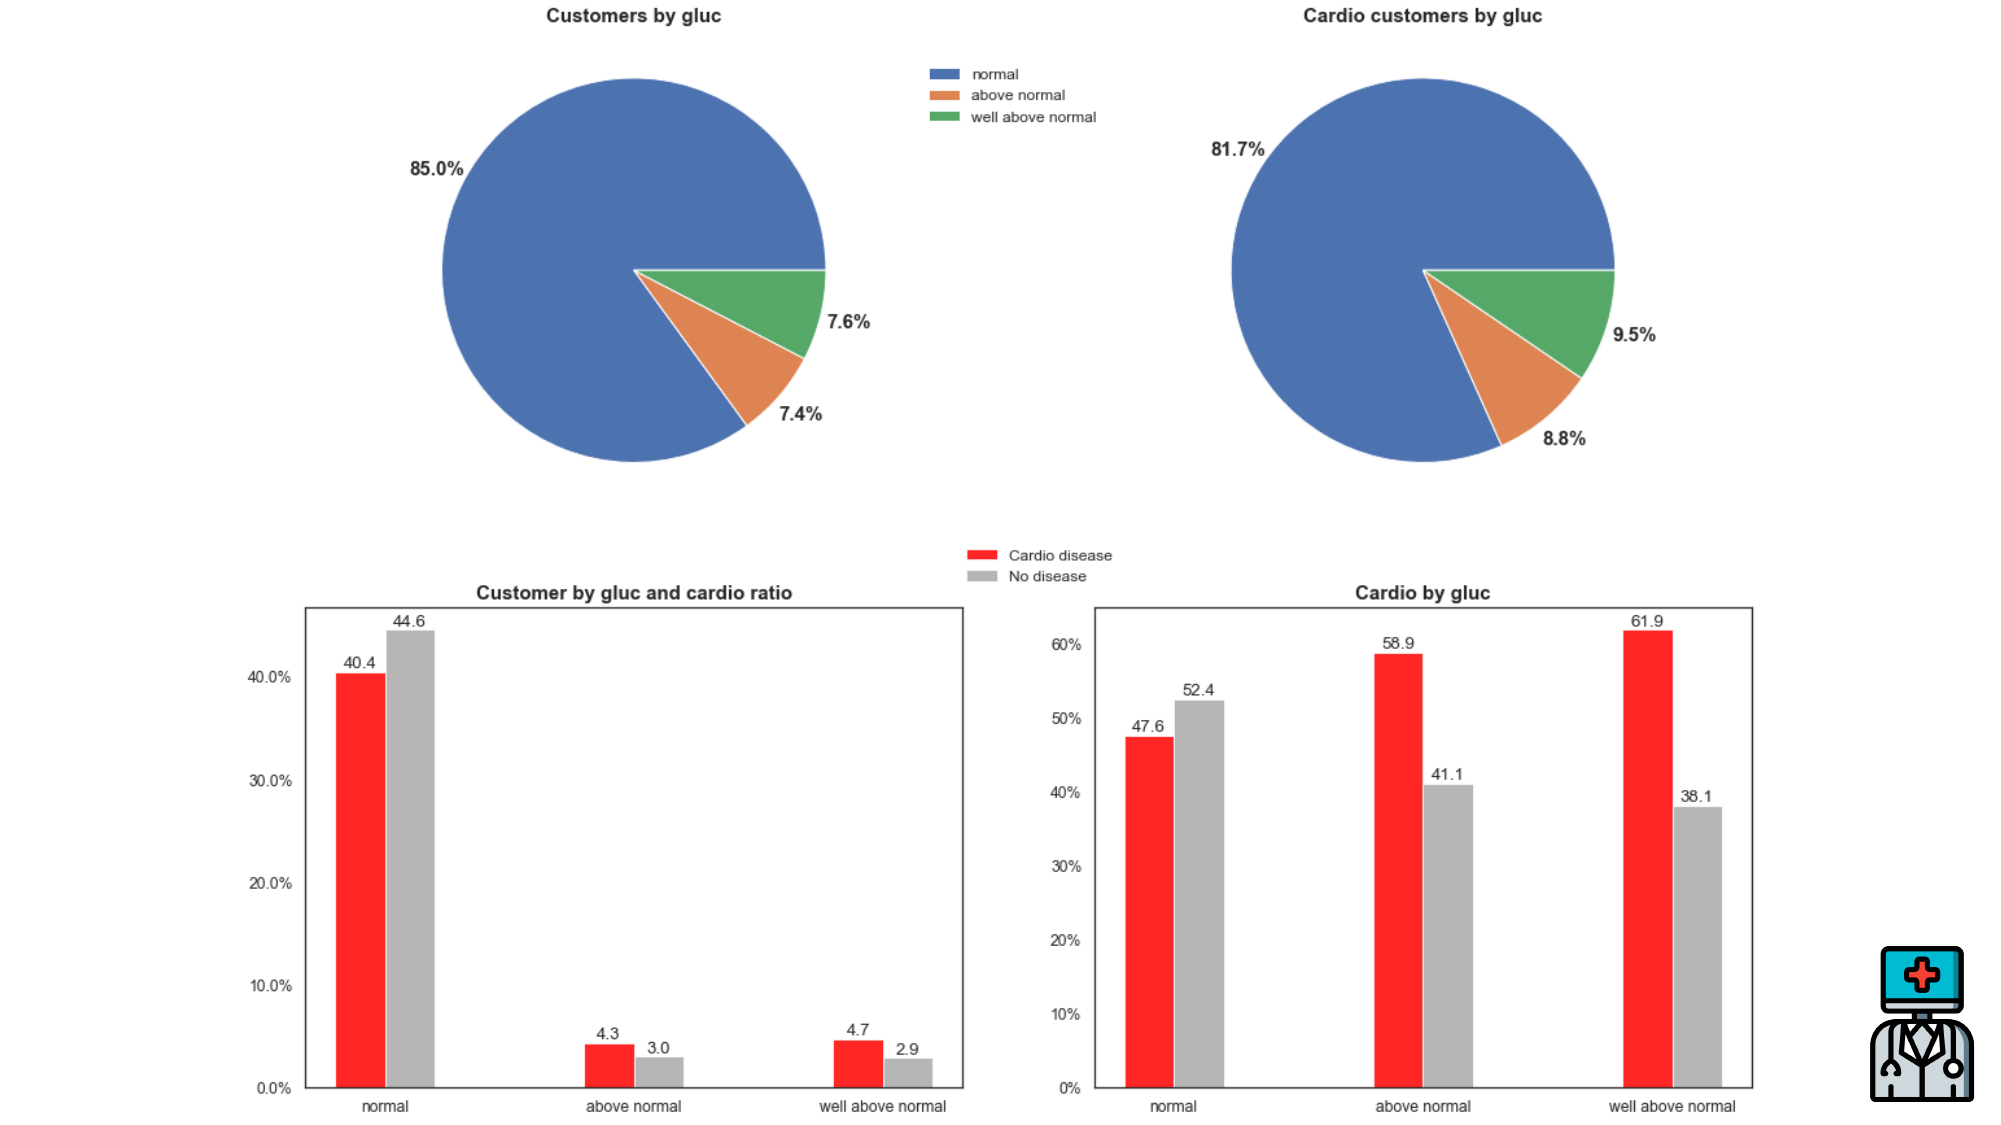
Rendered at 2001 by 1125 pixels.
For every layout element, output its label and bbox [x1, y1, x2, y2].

picture [1844, 946, 2000, 1102]
picture [238, 0, 1761, 1125]
